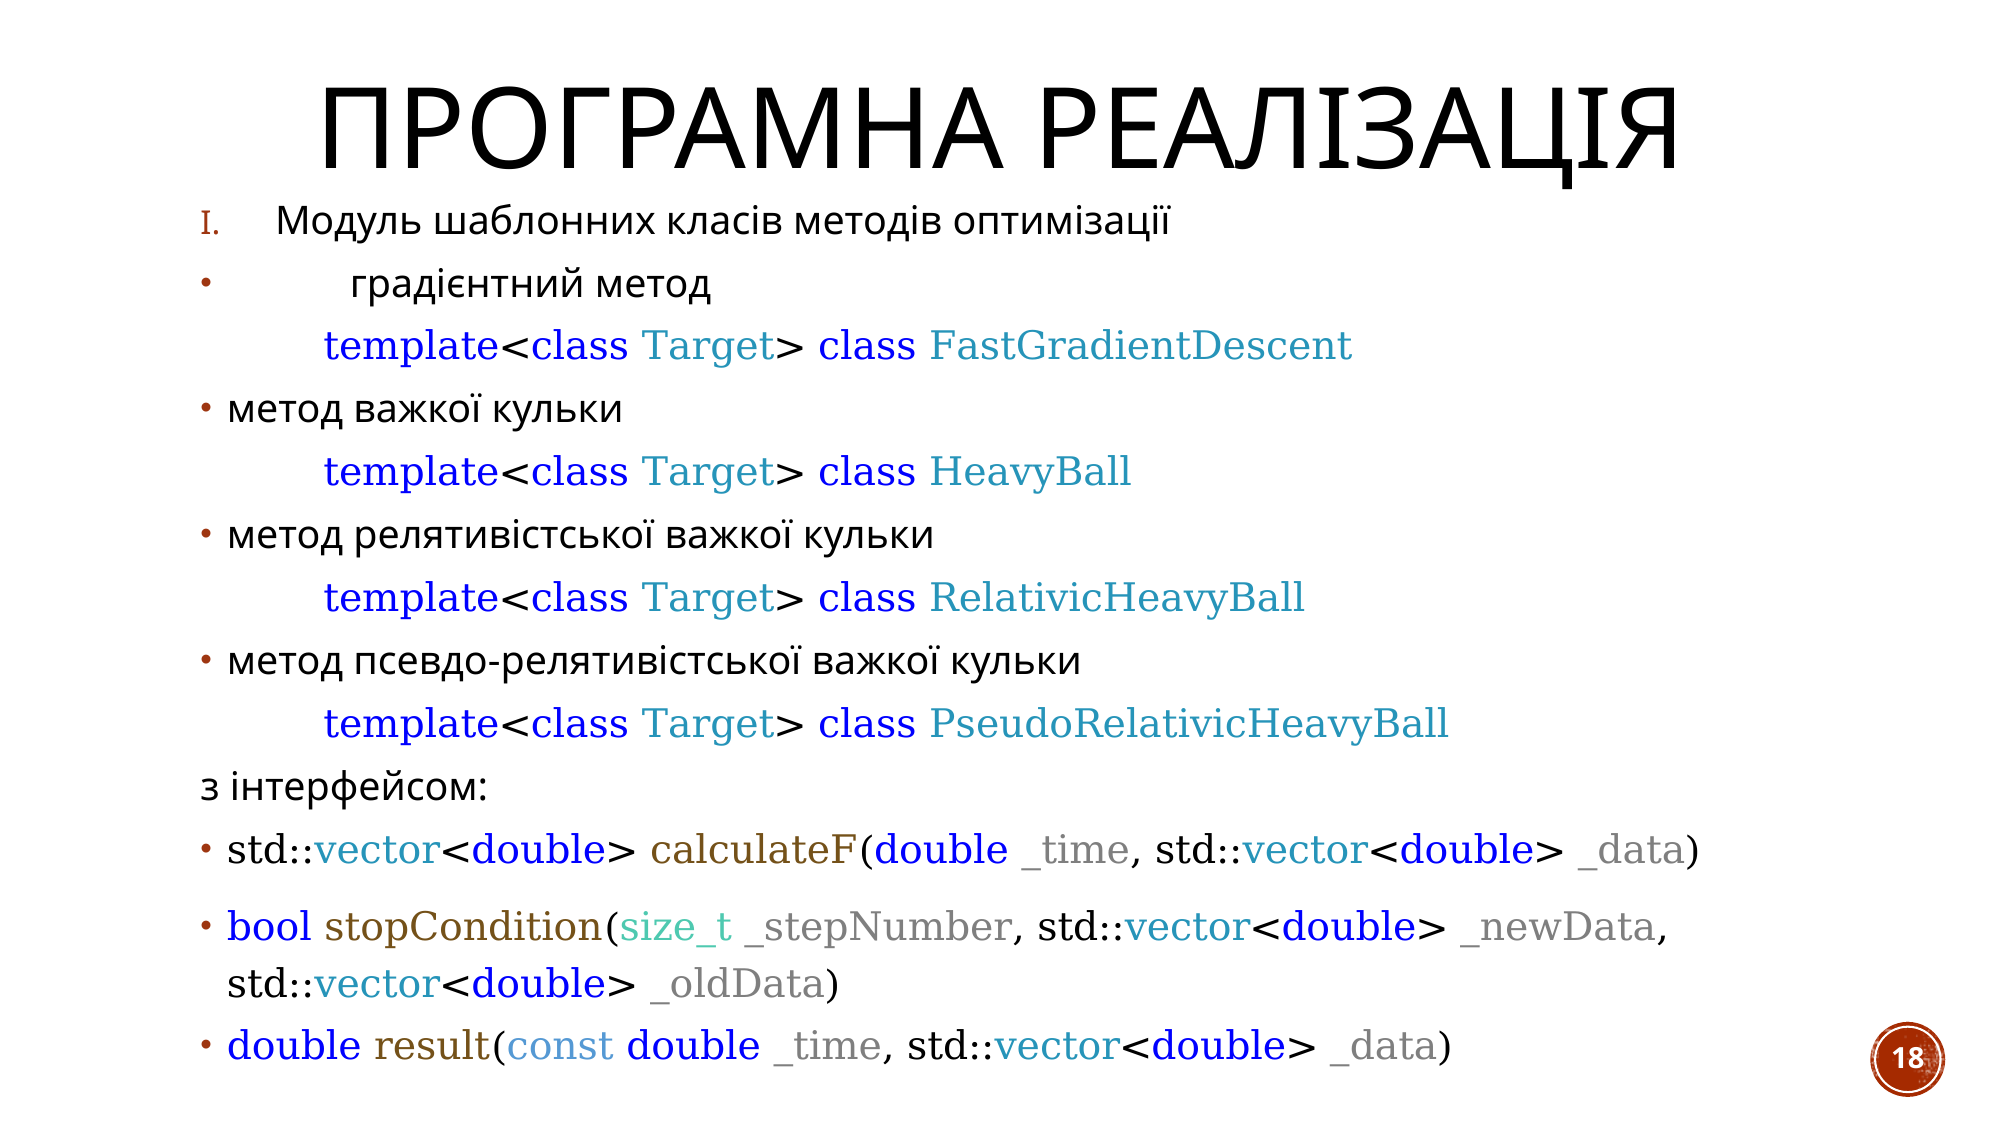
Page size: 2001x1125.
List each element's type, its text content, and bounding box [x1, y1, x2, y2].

list Модуль шаблонних класів методів оптимізації градієнтний метод template<class Target> class FastGradientDescent метод важкої кульки template<class Target> class HeavyBall метод релятивістської важкої кульки template<class Target> class RelativicHeavyBall метод псевдо-релятивістської важкої кульки template<class Target> class PseudoRelativicHeavyBall з інтерфейсом: std::vector<double> calculateF(double _time, std::vector<double> _data) bool stopCondition(size_t _stepNumber, std::vector<double> _newData, std::vector<double> _oldData) double result(const double _time, std::vector<double> _data) [185, 192, 1972, 1077]
slide_number 18 [1855, 1028, 1961, 1089]
title Програмна РЕАЛІЗАЦІЯ [175, 0, 1826, 264]
